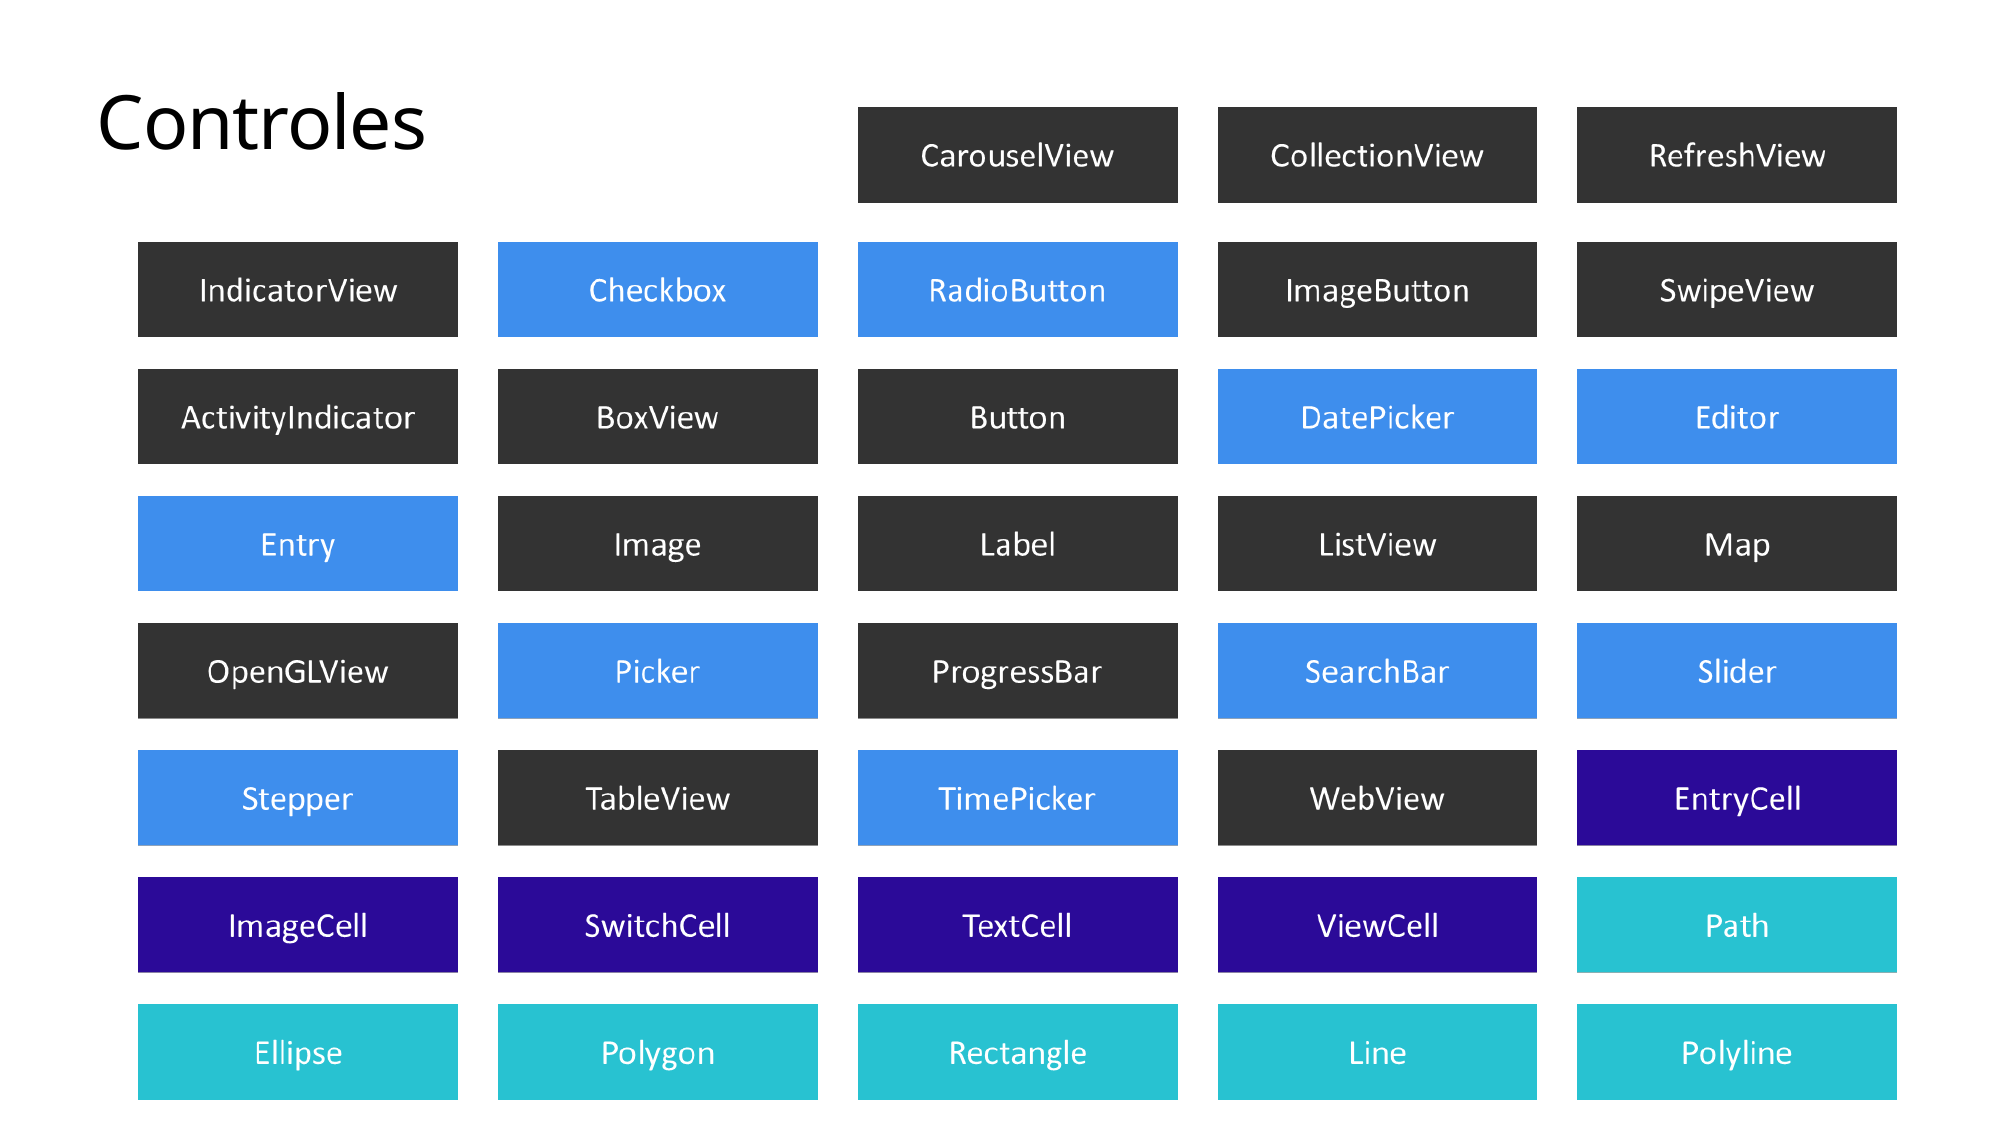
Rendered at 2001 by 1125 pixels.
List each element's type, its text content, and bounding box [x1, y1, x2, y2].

title Controles [96, 75, 1904, 166]
picture [138, 107, 1898, 1100]
